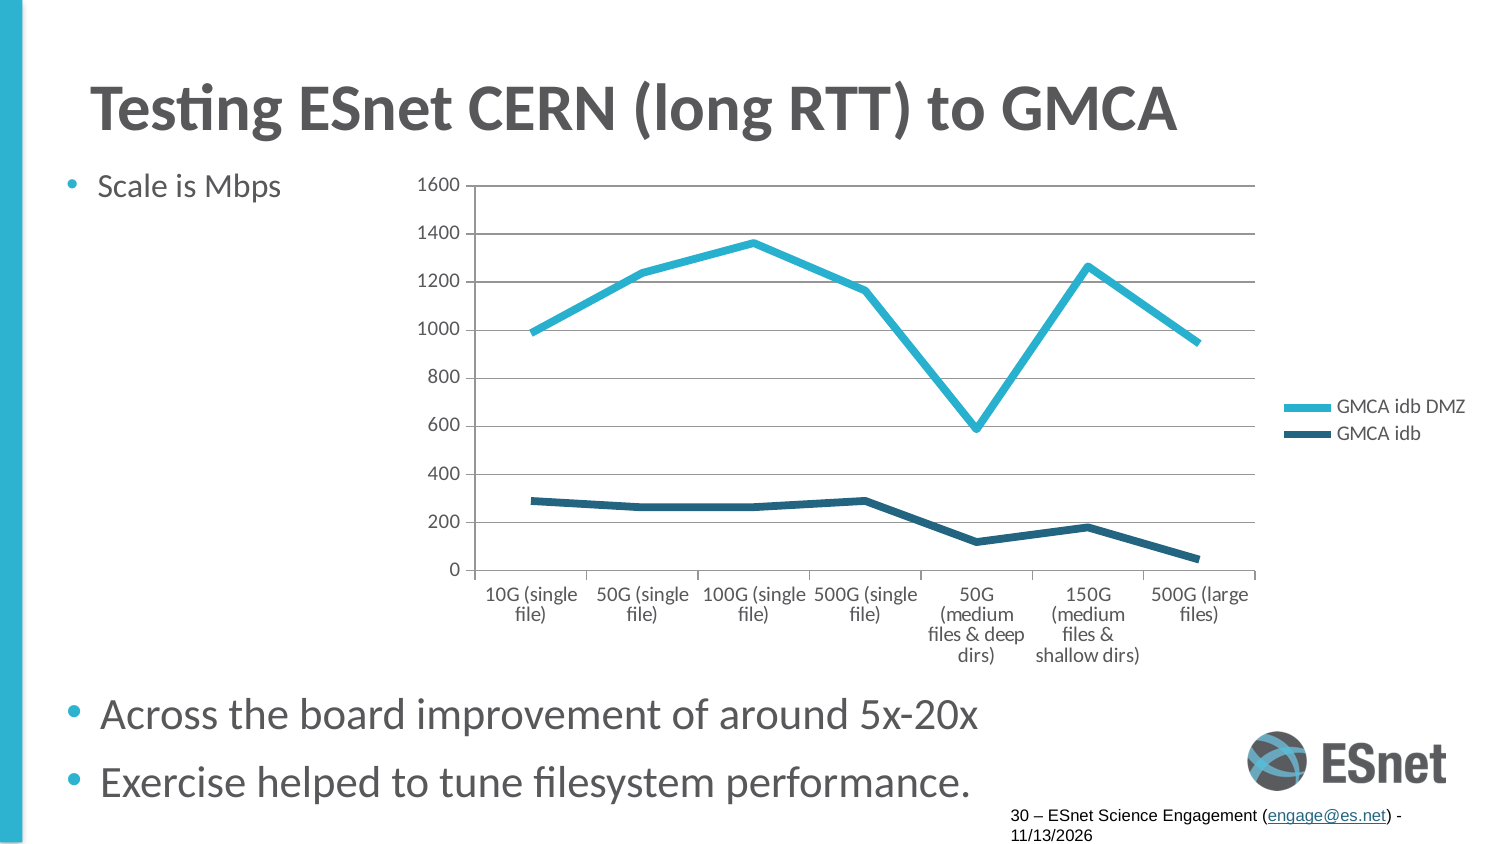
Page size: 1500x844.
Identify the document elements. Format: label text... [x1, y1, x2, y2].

title Testing ESnet CERN (long RTT) to GMCA [75, 33, 1425, 156]
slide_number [995, 813, 1485, 837]
list Scale is Mbps [51, 156, 1485, 213]
chart [394, 165, 1485, 678]
text_box Across the board improvement of around 5x-20x Exercise helped to tune filesystem performance. [51, 677, 1449, 814]
